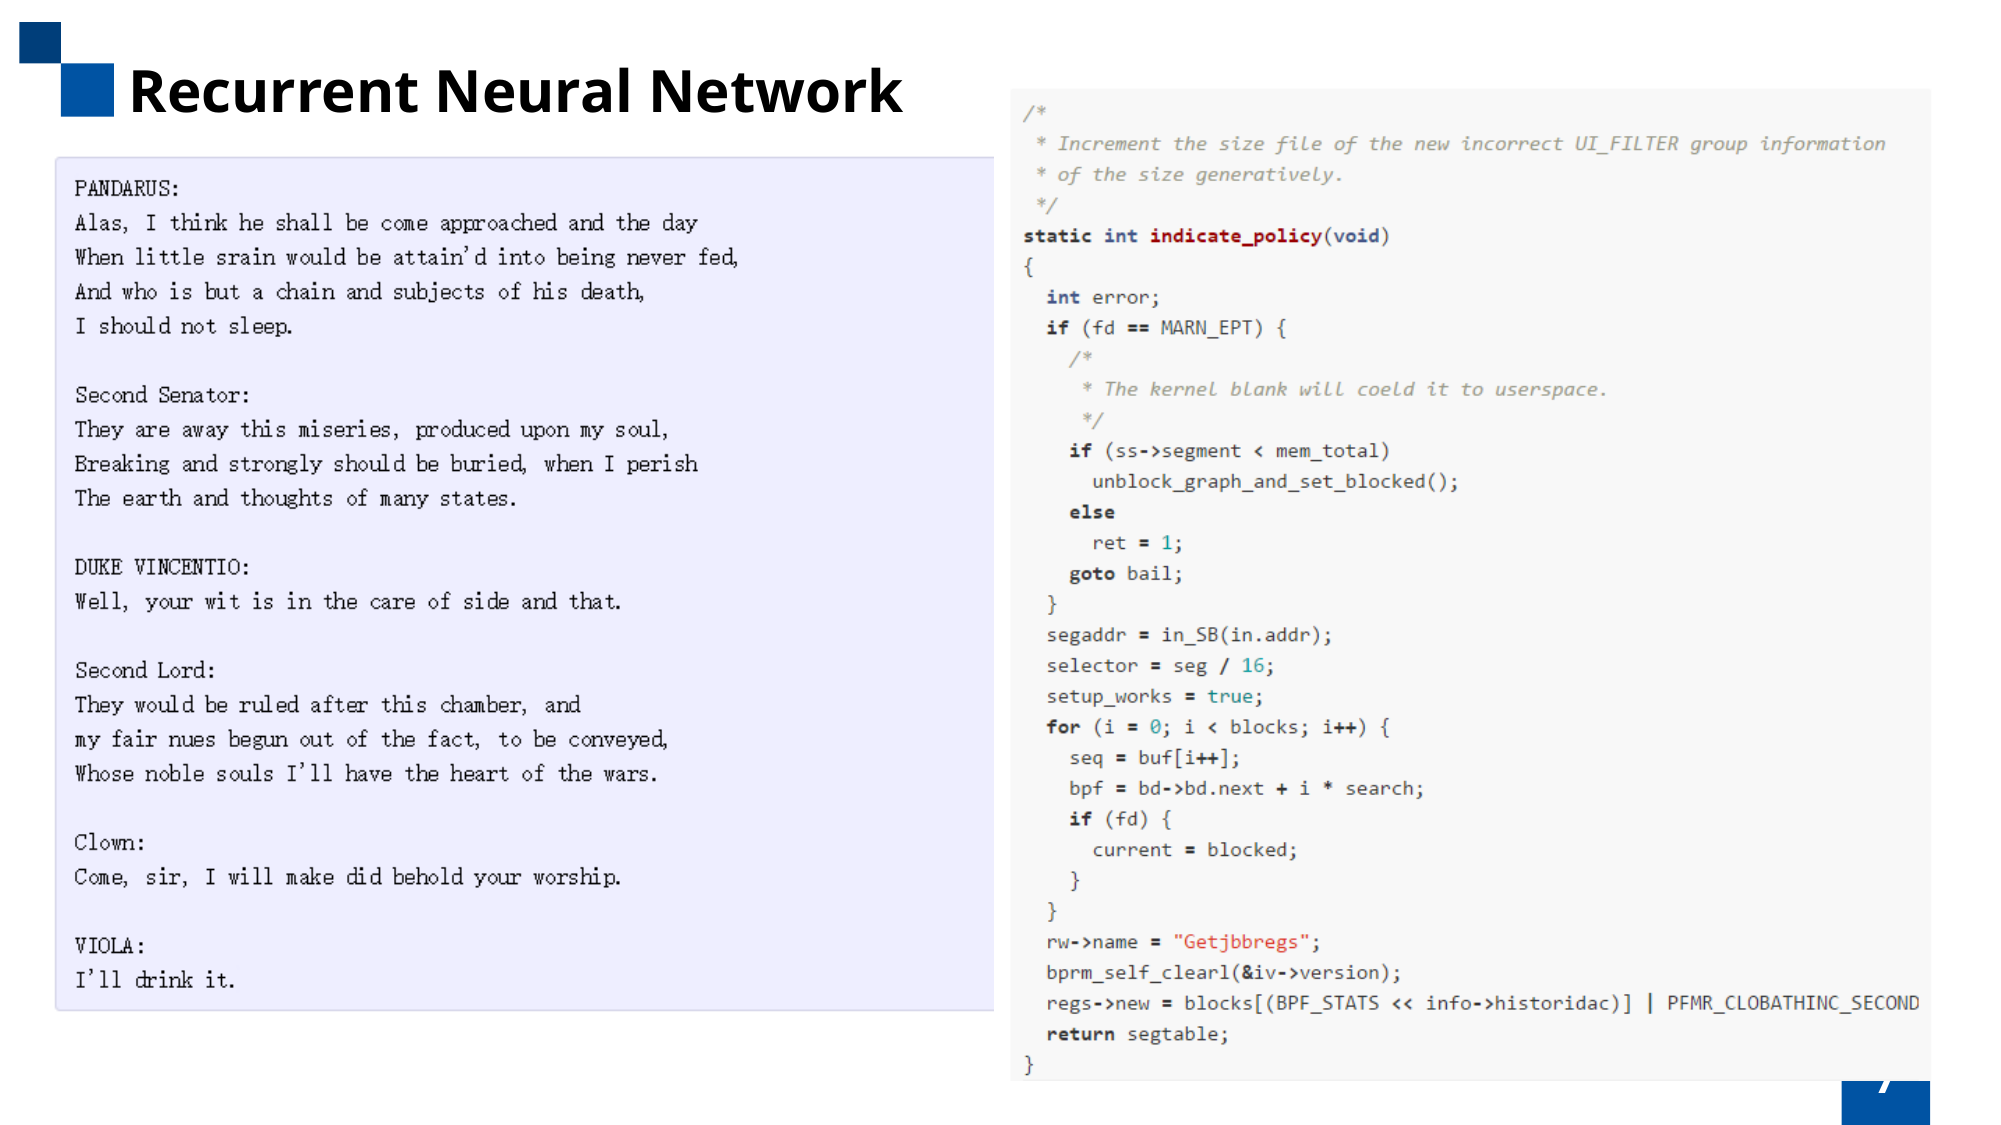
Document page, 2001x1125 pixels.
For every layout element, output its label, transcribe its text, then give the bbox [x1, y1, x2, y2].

slide_number 7 [1771, 1050, 2000, 1111]
text_box Recurrent Neural Network [113, 47, 1063, 132]
picture [38, 75, 1976, 1081]
